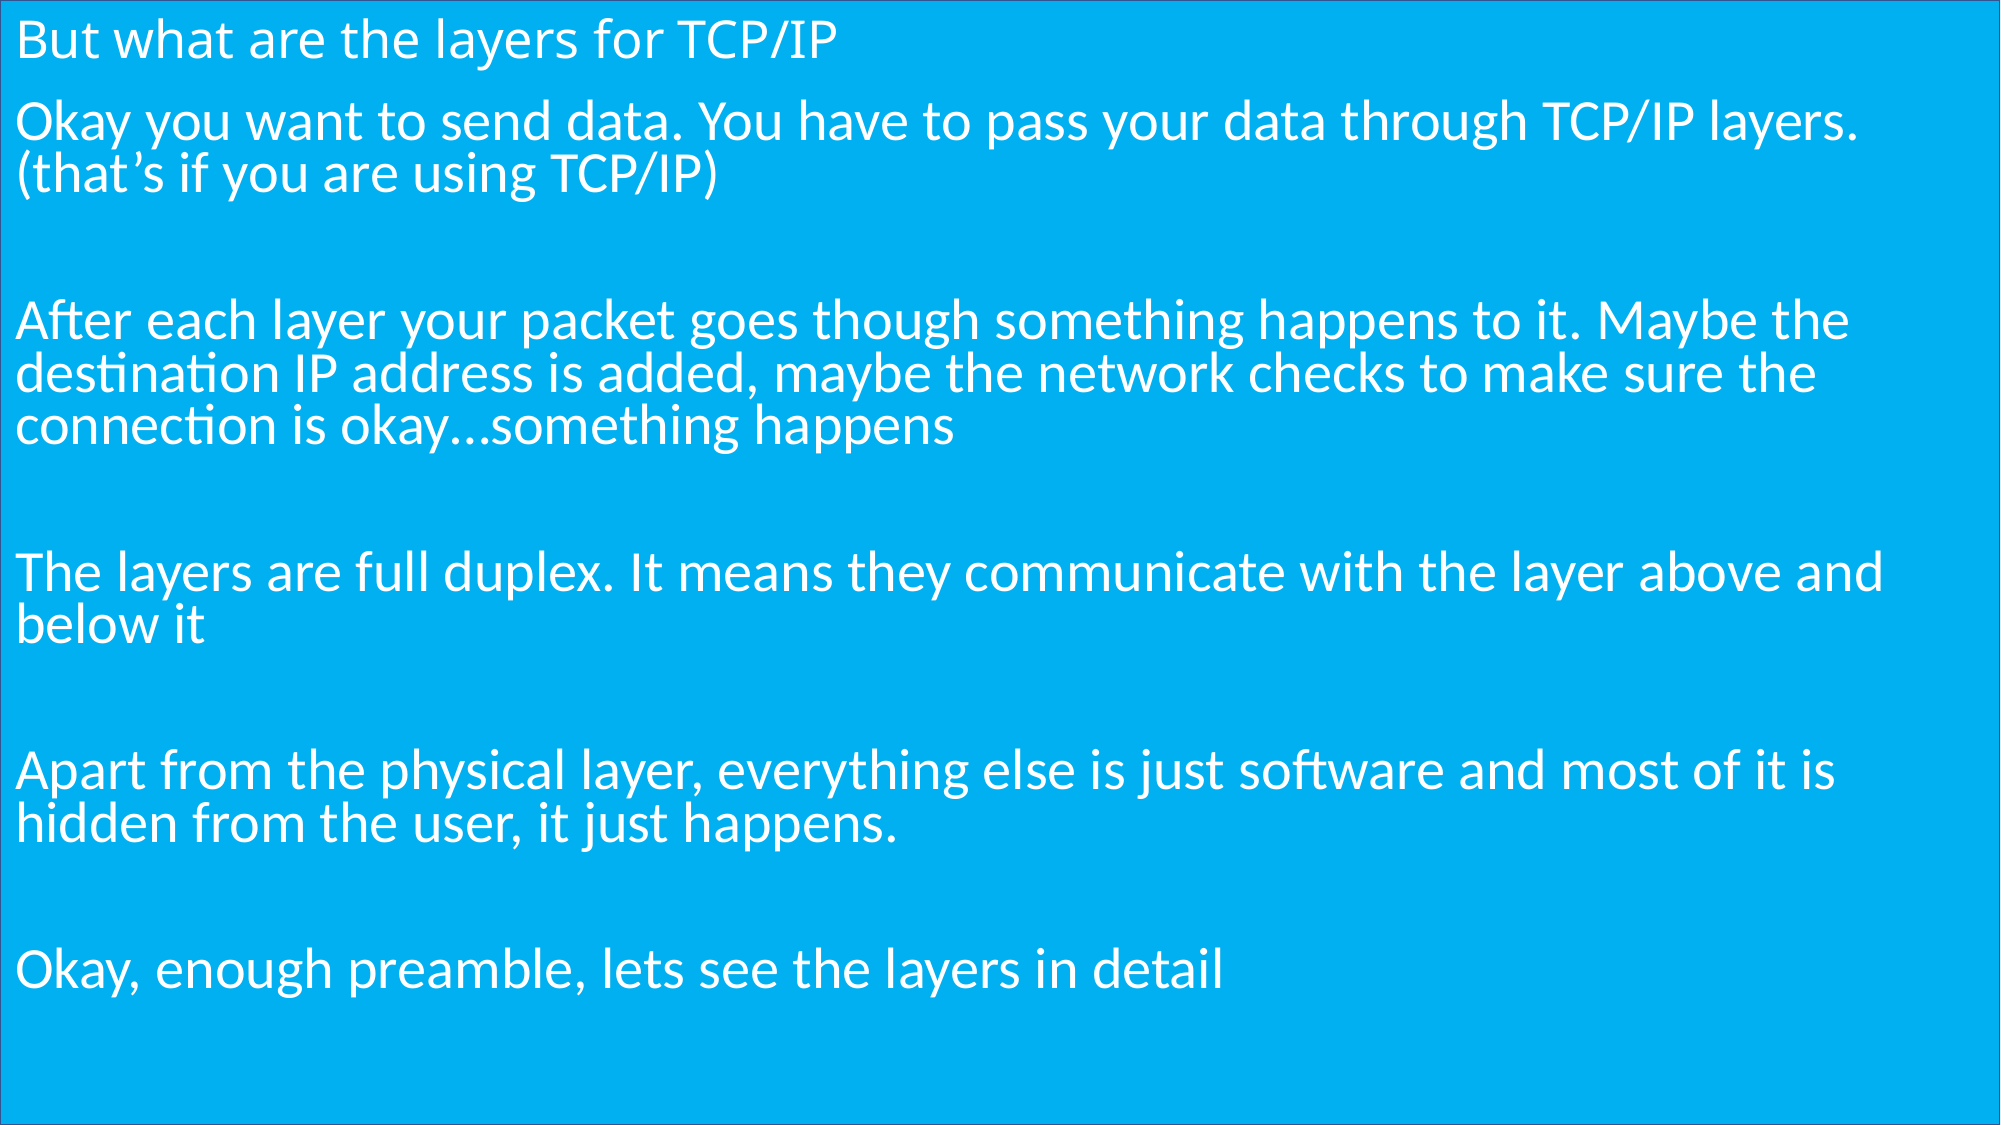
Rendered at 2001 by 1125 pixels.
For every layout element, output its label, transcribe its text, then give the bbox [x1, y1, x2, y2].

title But what are the layers for TCP/IP [0, 0, 2000, 80]
list Okay you want to send data. You have to pass your data through TCP/IP layers. (that’s if you are using TCP/IP) After each layer your packet goes though something happens to it. Maybe the destination IP address is added, maybe the network checks to make sure the connection is okay…something happens The layers are full duplex. It means they communicate with the layer above and below it Apart from the physical layer, everything else is just software and most of it is hidden from the user, it just happens. Okay, enough preamble, lets see the layers in detail [0, 91, 2000, 1125]
